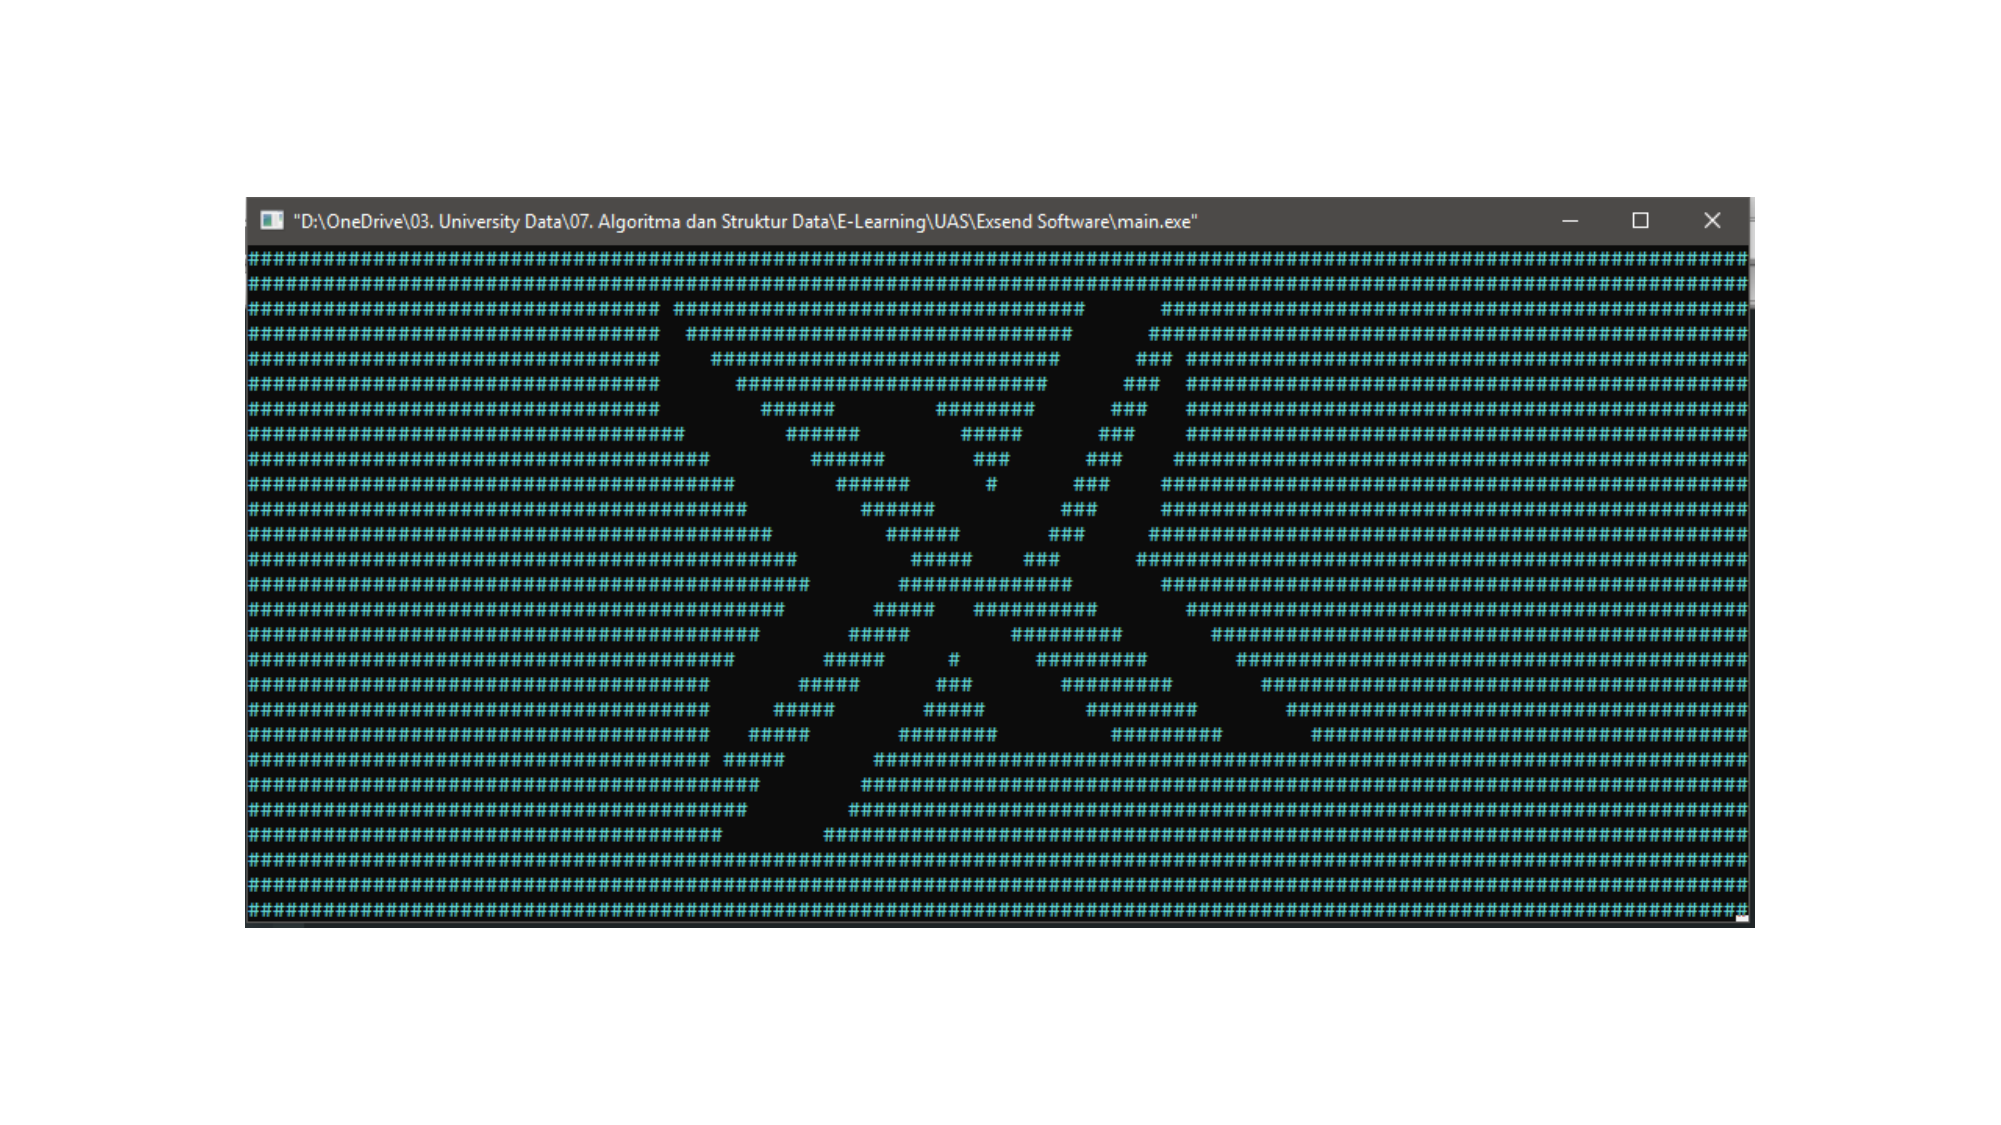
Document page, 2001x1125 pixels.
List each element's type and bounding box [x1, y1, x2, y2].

picture [245, 197, 1755, 928]
